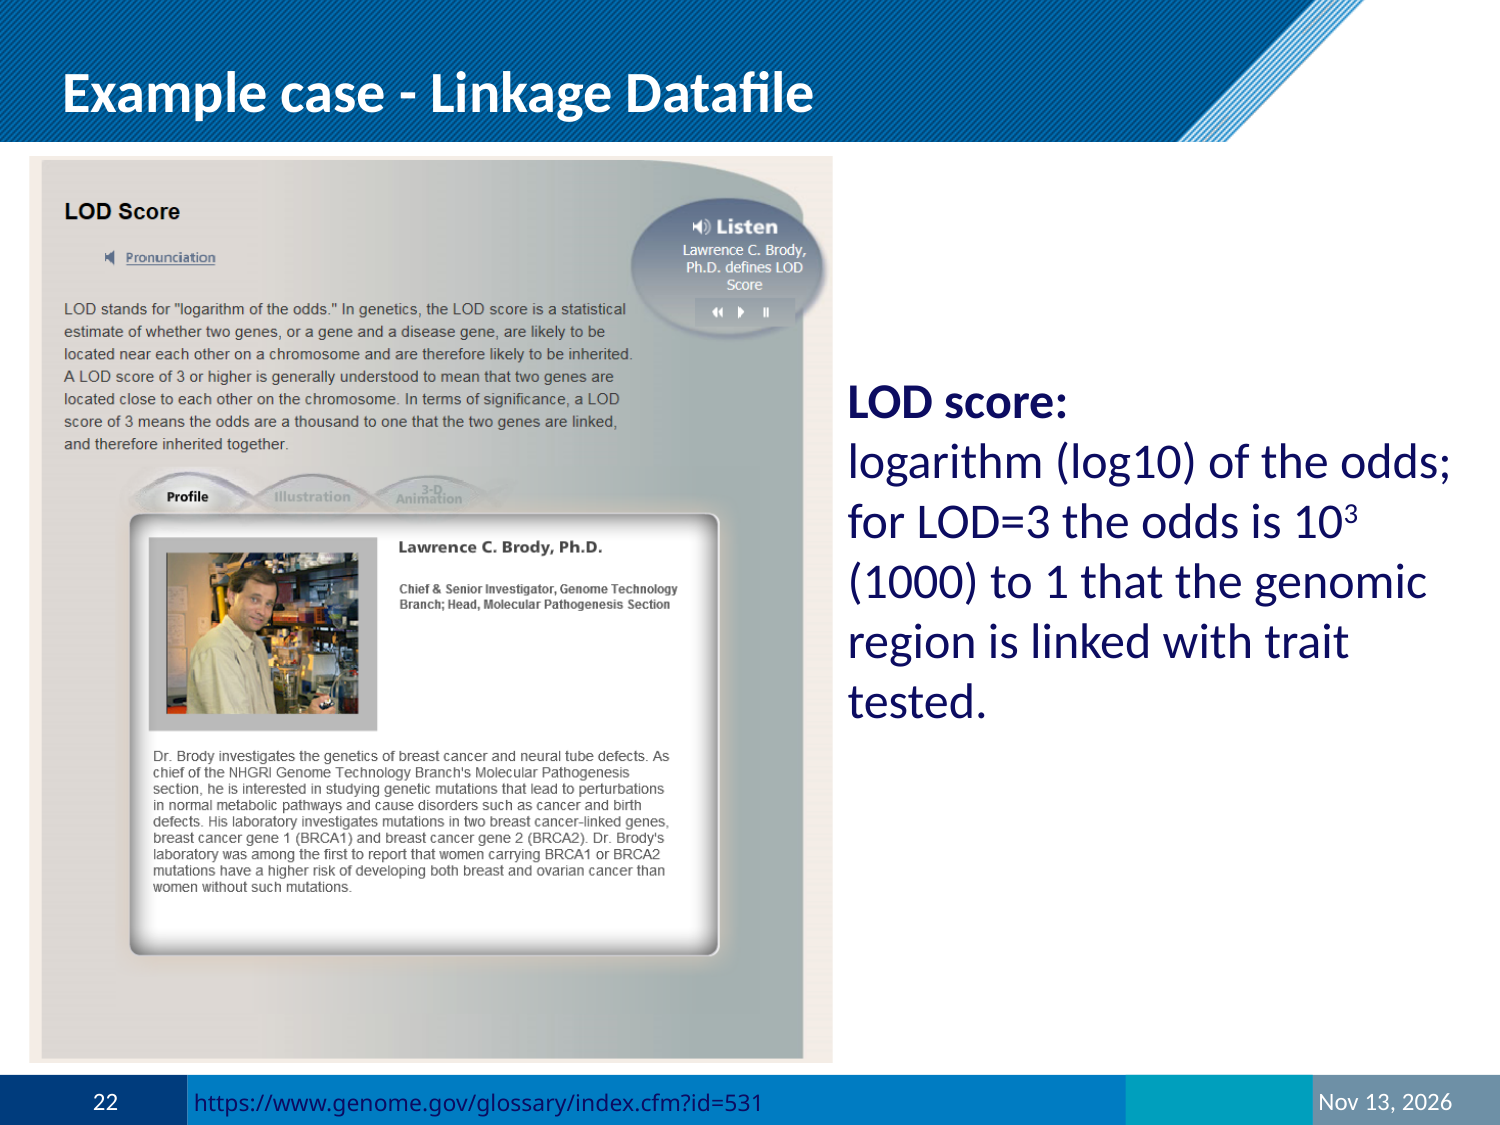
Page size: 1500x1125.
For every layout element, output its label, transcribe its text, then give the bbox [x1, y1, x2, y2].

text_box https://www.genome.gov/glossary/index.cfm?id=531 [178, 1080, 780, 1124]
text_box Example case - Linkage Datafile [62, 0, 1412, 138]
slide_number 22 [92, 1074, 182, 1125]
slide_number 23-Oct-20 [1041, 1074, 1454, 1125]
text_box LOD score: logarithm (log10) of the odds; for LOD=3 the odds is 103 (1000) to 1 that the genomic region is linked with trait tested. [837, 361, 1483, 737]
picture [29, 155, 833, 1063]
